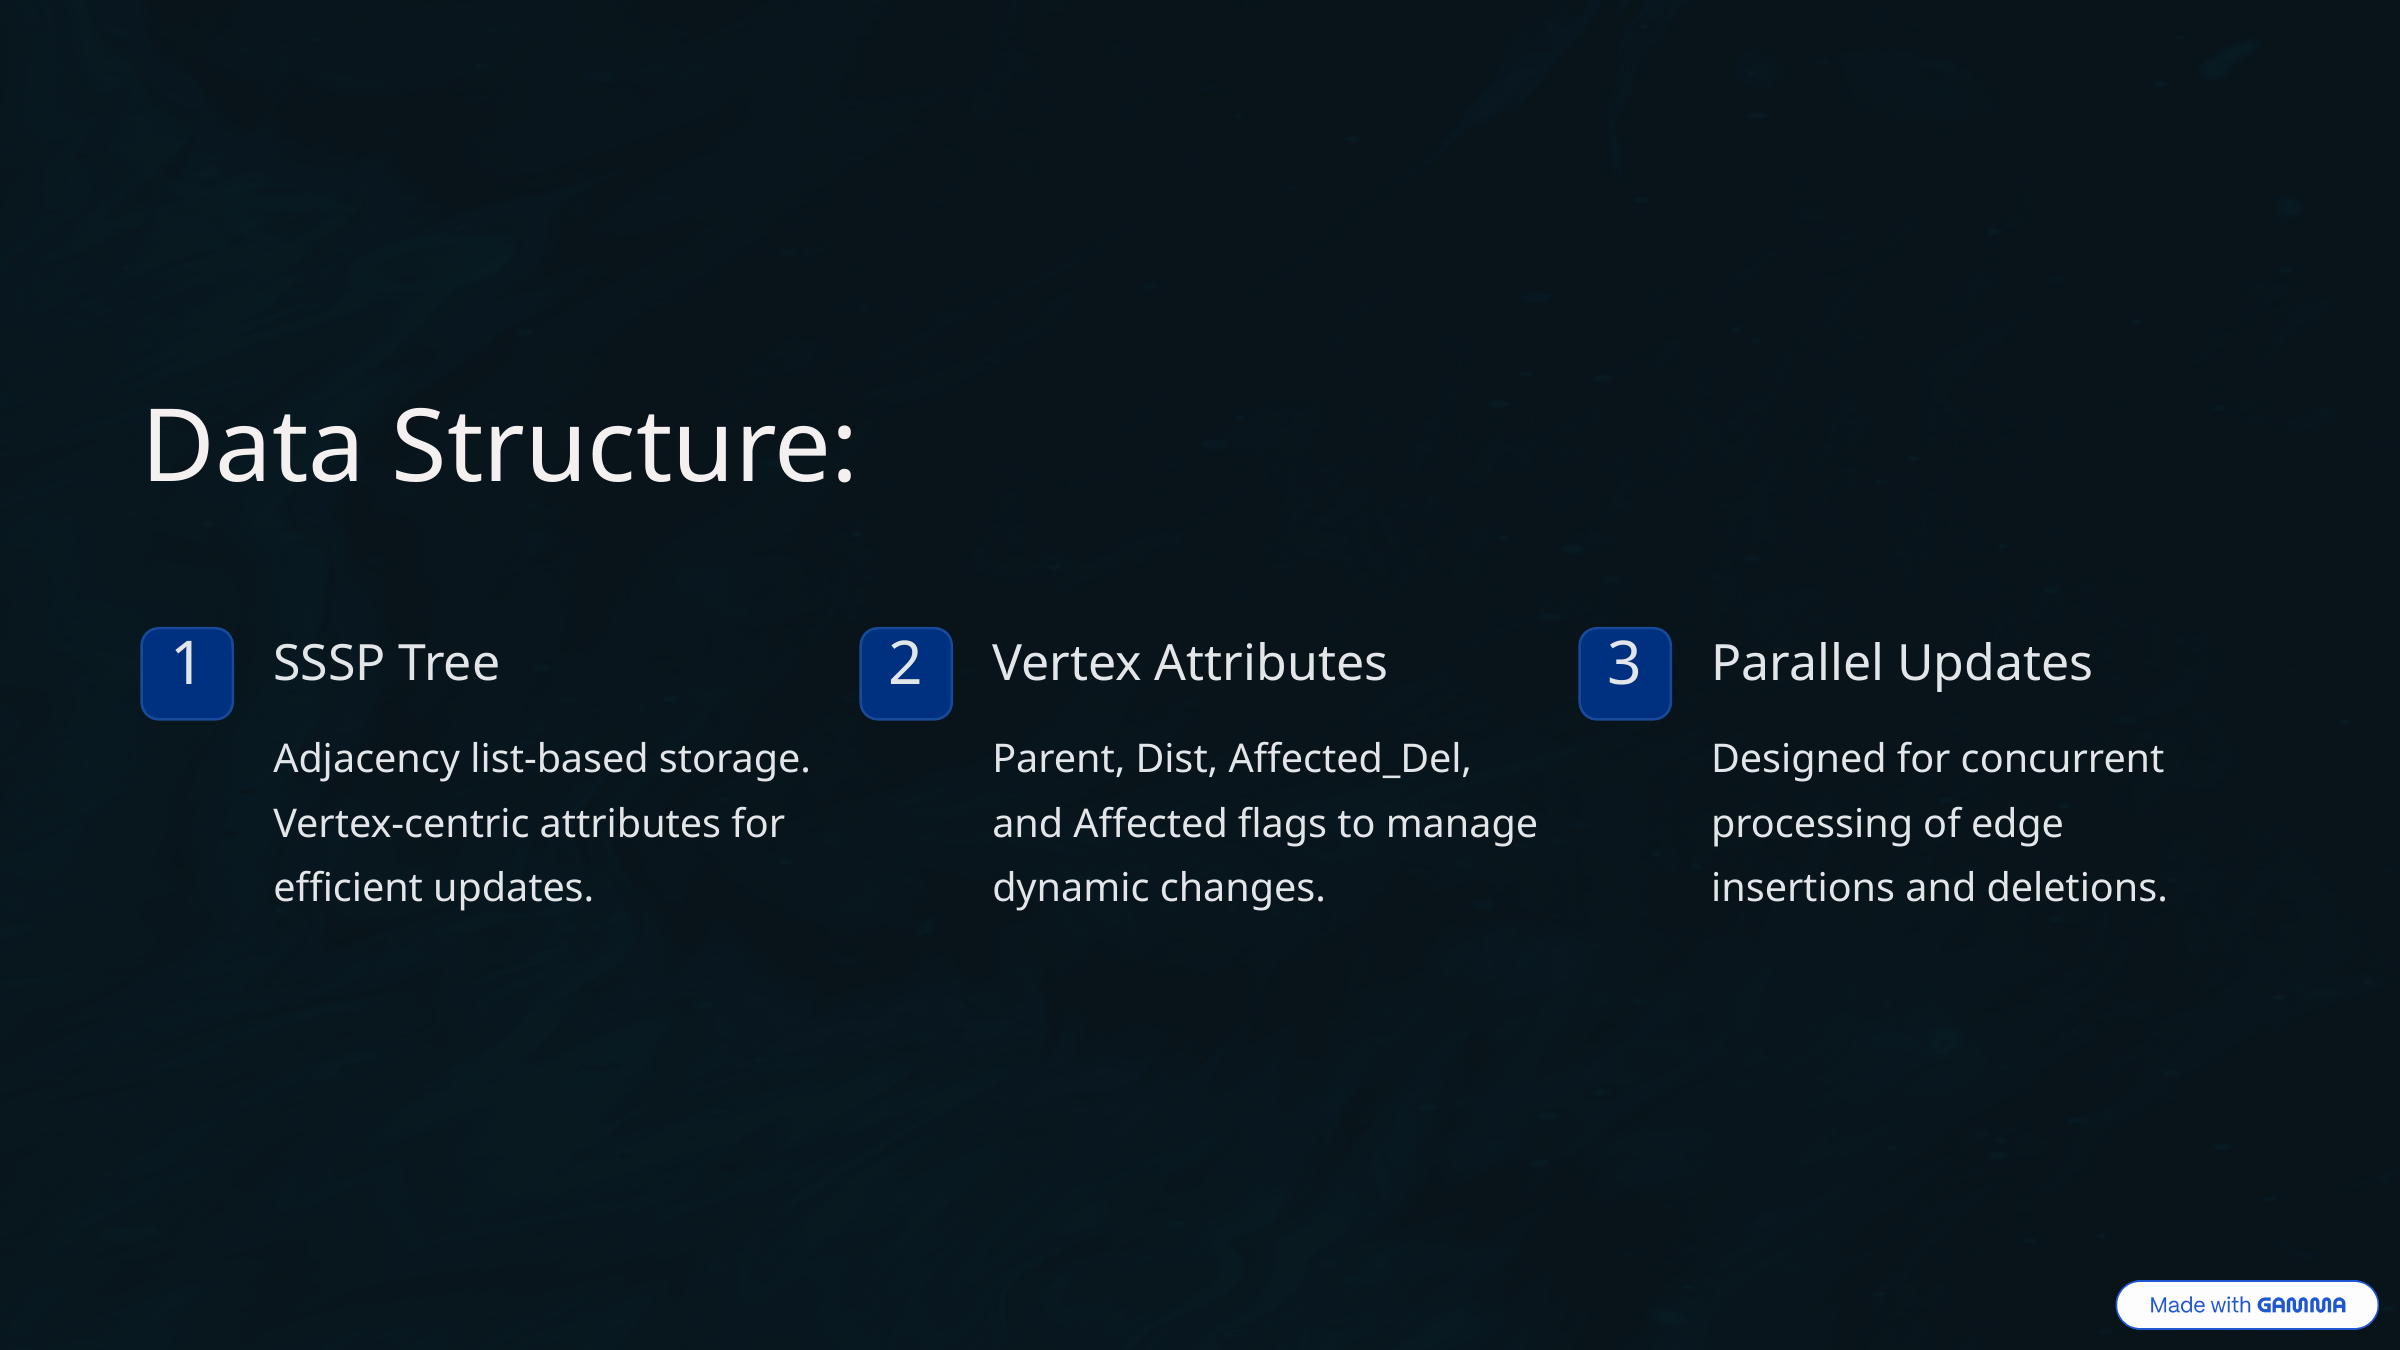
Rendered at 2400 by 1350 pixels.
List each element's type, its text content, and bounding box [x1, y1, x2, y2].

text_box Adjacency list-based storage. Vertex-centric attributes for efficient updates. [273, 715, 821, 975]
text_box Parallel Updates [1711, 628, 2218, 692]
text_box 3 [1594, 635, 1656, 712]
text_box [860, 628, 952, 720]
text_box SSSP Tree [273, 628, 780, 692]
text_box Parent, Dist, Affected_Del, and Affected flags to manage dynamic changes. [992, 715, 1540, 910]
text_box Data Structure: [141, 375, 1154, 502]
picture [2106, 1271, 2389, 1339]
text_box Vertex Attributes [992, 628, 1499, 692]
text_box 2 [875, 635, 937, 712]
text_box [1579, 628, 1671, 720]
text_box 1 [156, 635, 218, 712]
text_box Designed for concurrent processing of edge insertions and deletions. [1711, 715, 2259, 910]
text_box [141, 628, 233, 720]
